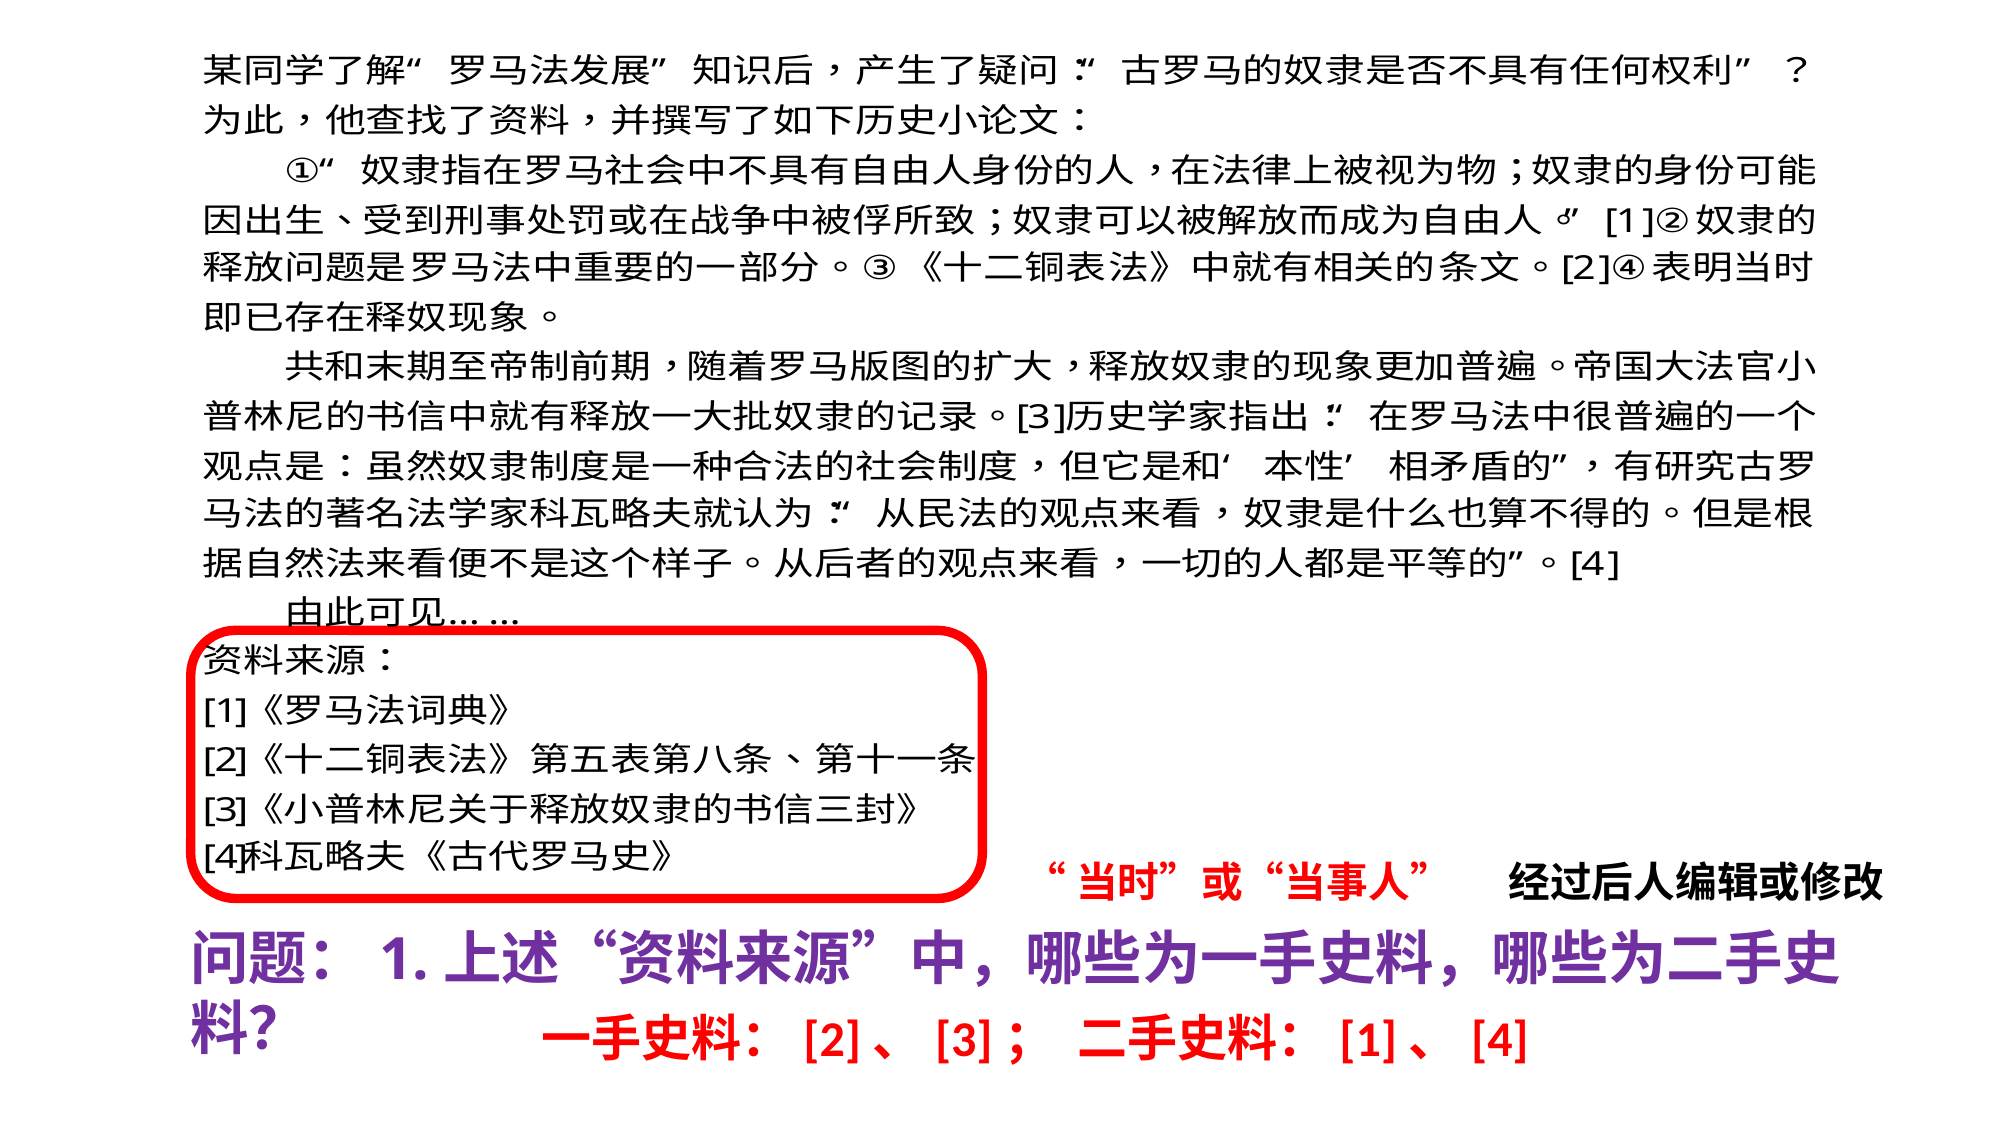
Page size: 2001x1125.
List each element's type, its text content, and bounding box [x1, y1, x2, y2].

text_box 一手史料：[2]、[3]； 二手史料：[1]、[4] [526, 999, 1654, 1075]
text_box 经过后人编辑或修改 [1493, 848, 1910, 914]
text_box [189, 643, 973, 900]
text_box “当时”或“当事人” [1009, 883, 1467, 914]
text_box 问题：1.上述“资料来源”中，哪些为一手史料，哪些为二手史料？ [176, 913, 1910, 1069]
picture [202, 47, 1815, 883]
